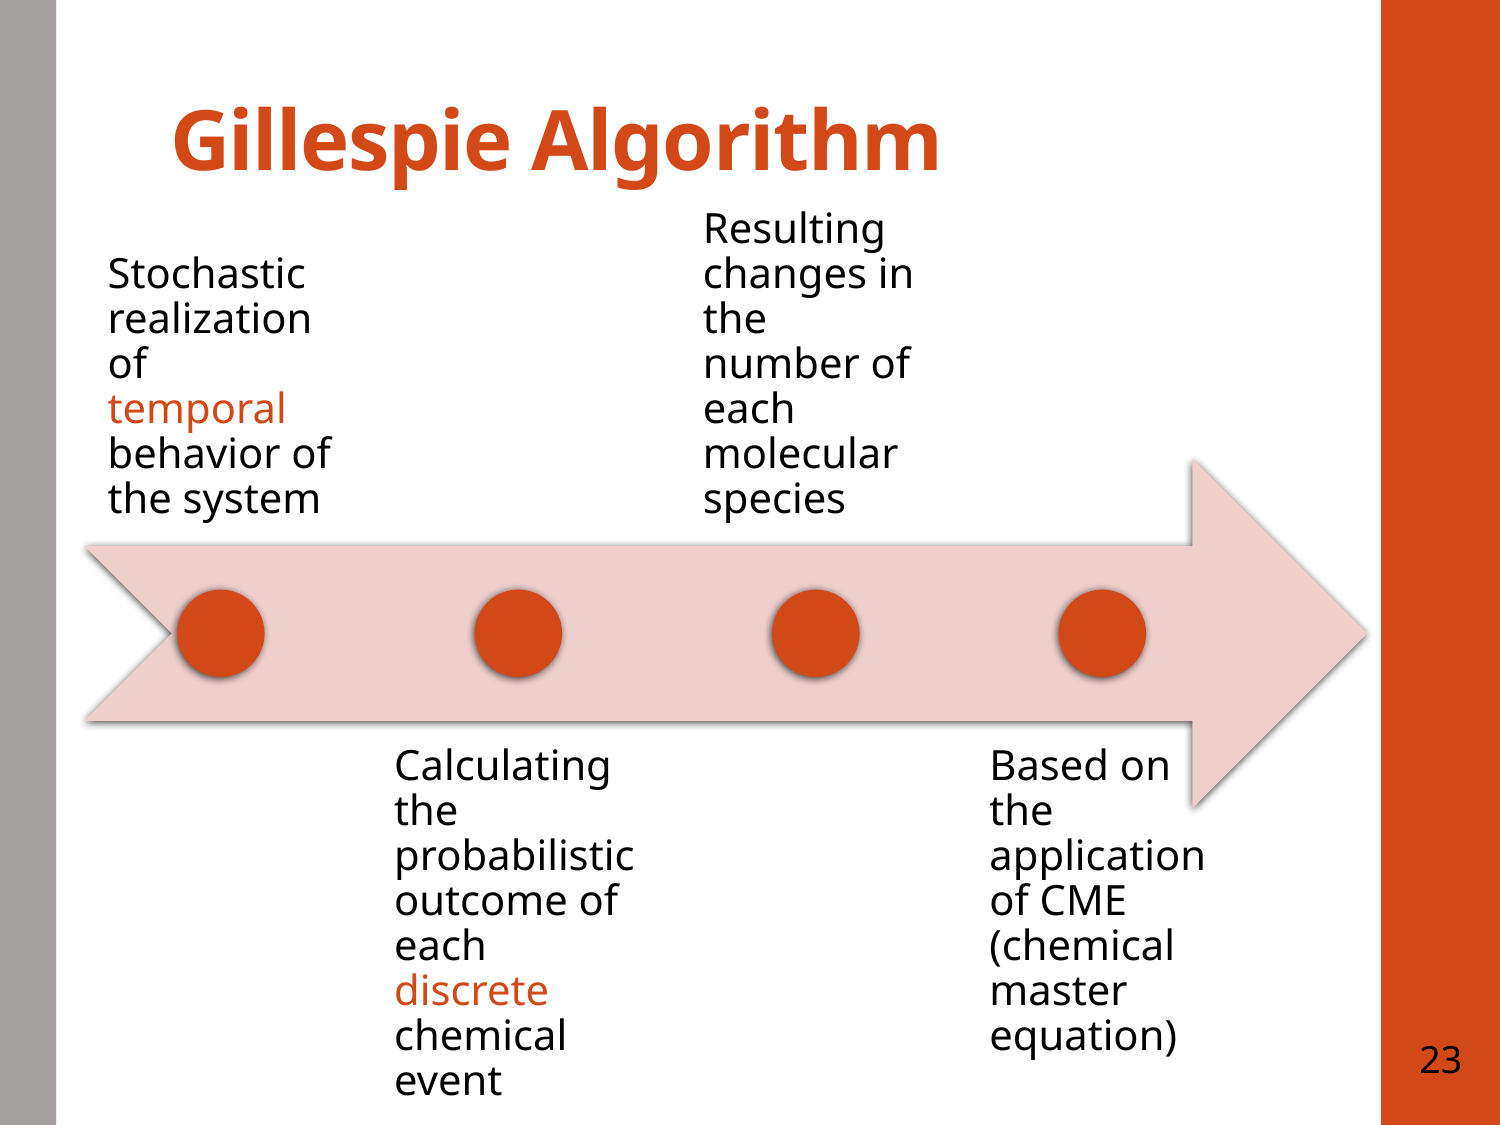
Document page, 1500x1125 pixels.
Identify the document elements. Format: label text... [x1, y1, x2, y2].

title Gillespie Algorithm [155, 59, 1348, 191]
slide_number 23 [1384, 1012, 1498, 1110]
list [84, 195, 1368, 1071]
